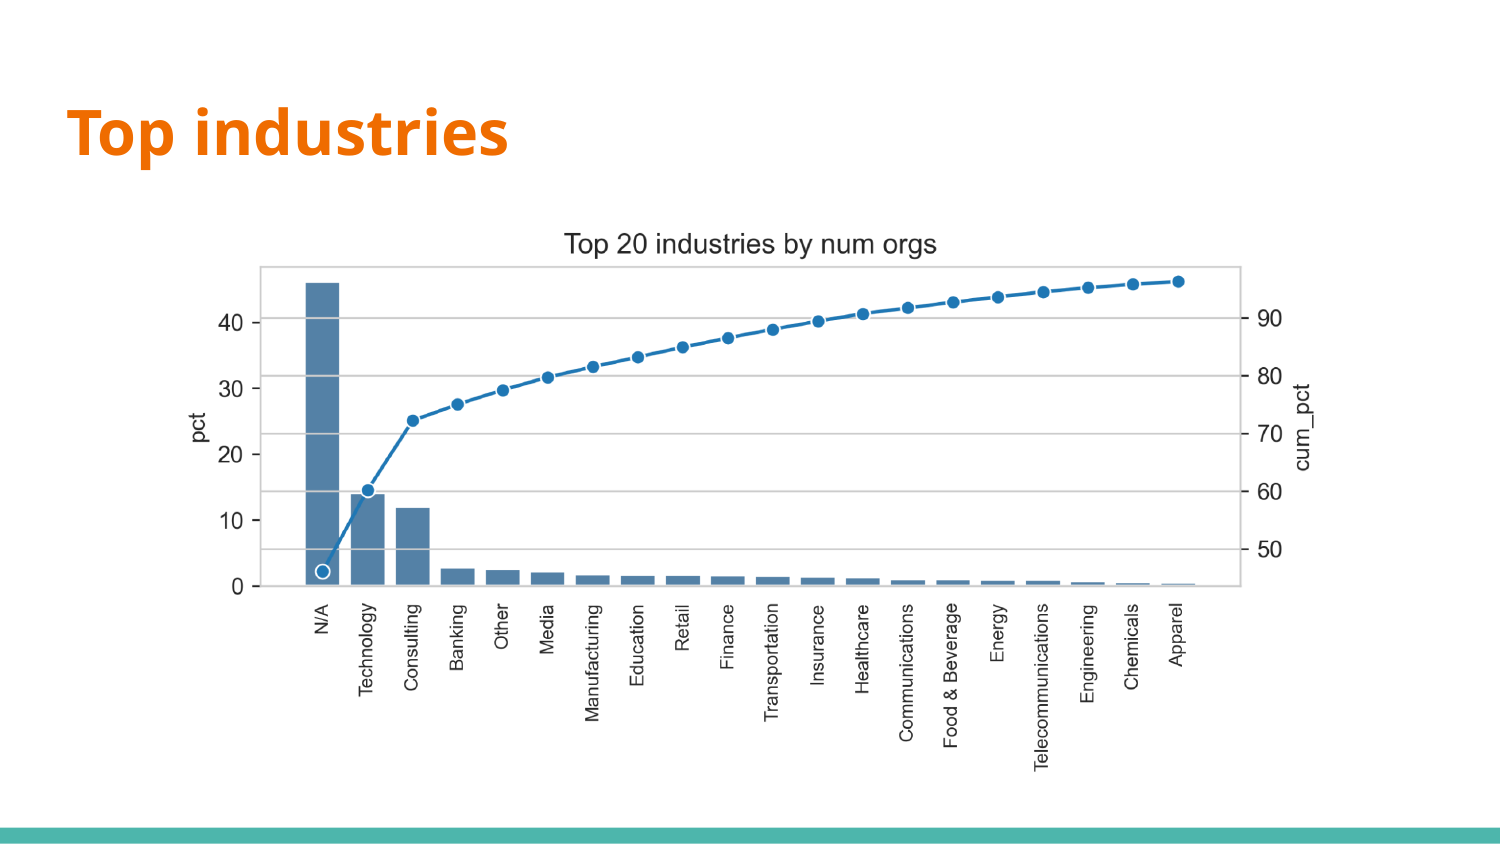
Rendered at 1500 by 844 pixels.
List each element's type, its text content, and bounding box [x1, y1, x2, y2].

title Top industries [51, 72, 1449, 189]
picture [162, 207, 1338, 796]
